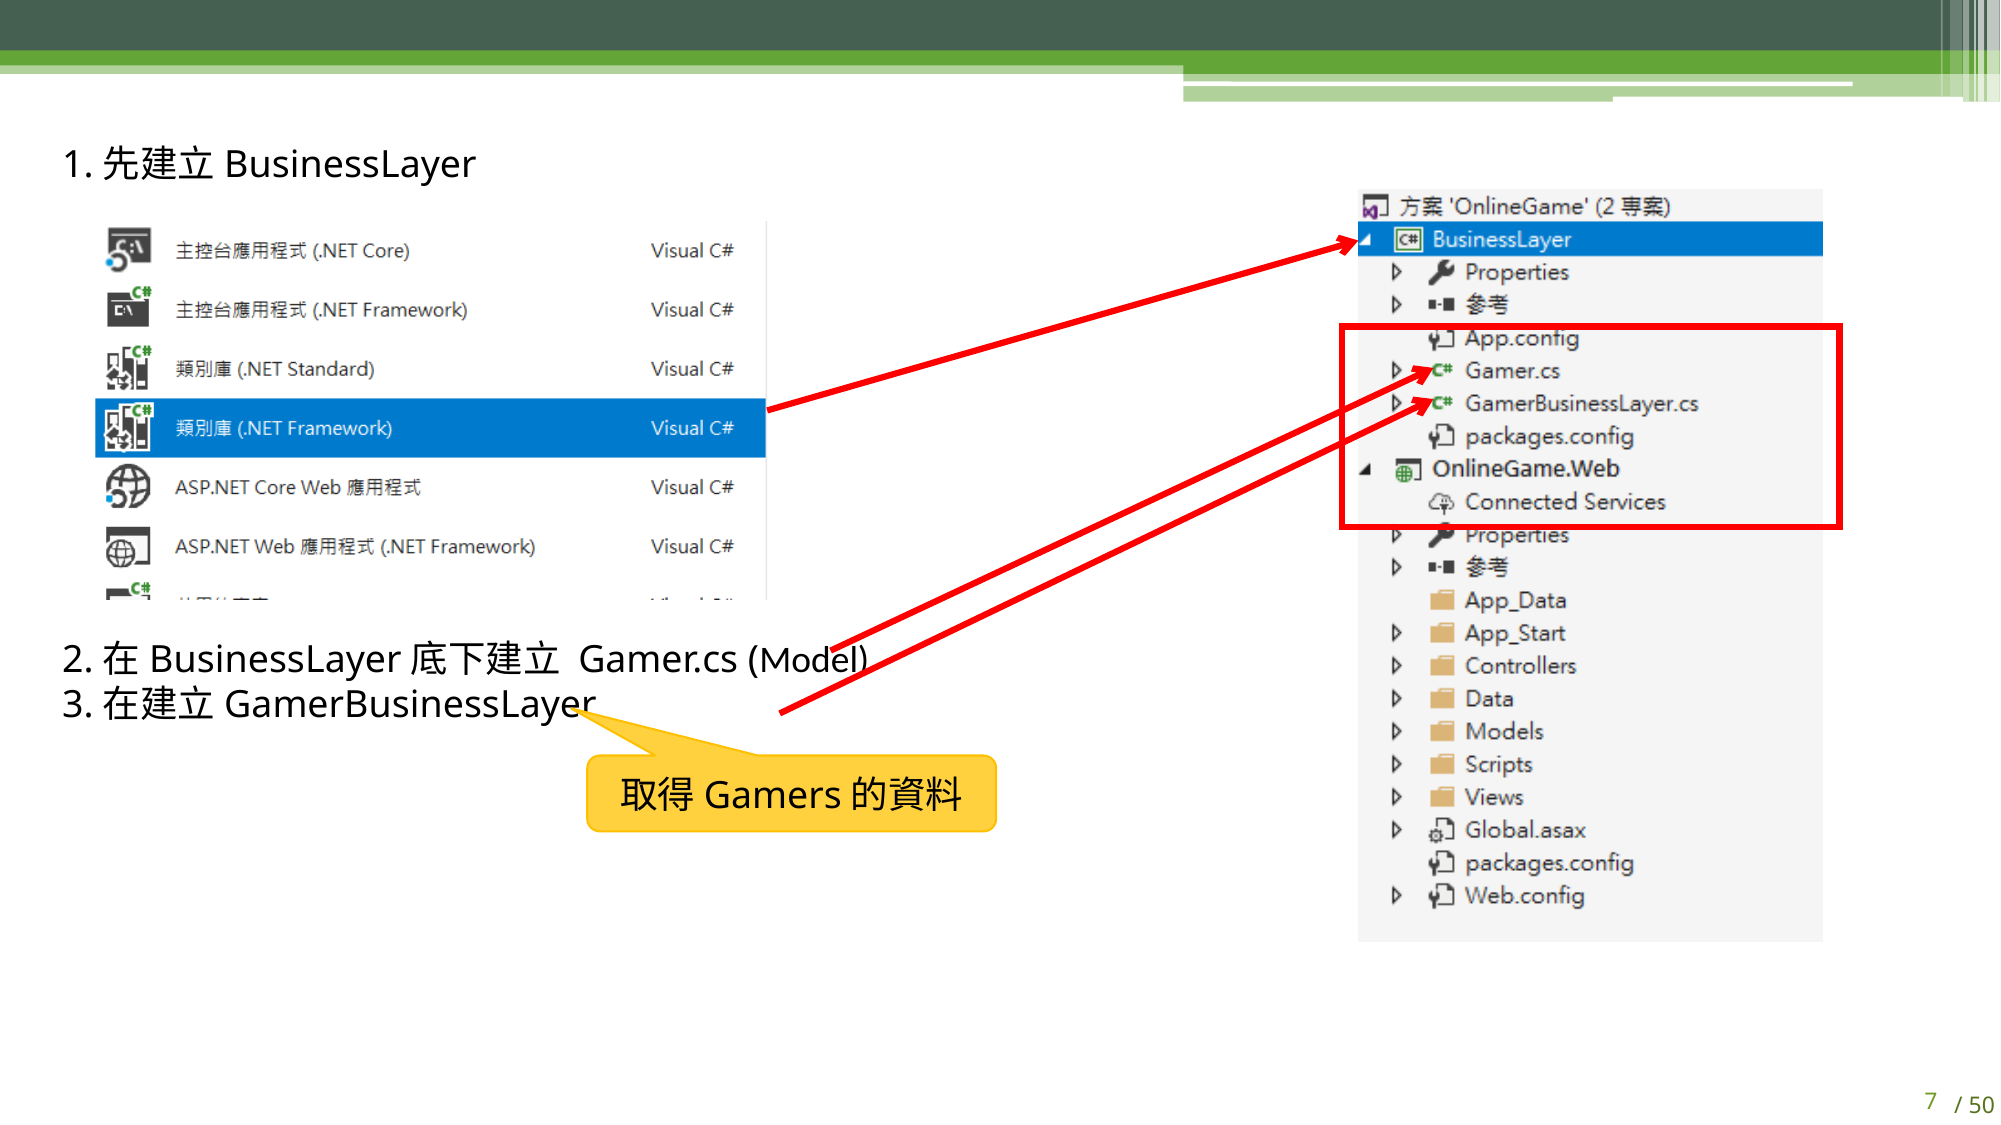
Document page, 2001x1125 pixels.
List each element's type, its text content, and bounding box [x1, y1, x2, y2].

text_box 1.先建立BusinessLayer 2.在BusinessLayer底下建立 Gamer.cs (Model) 3.在建立GamerBusinessLayer [47, 132, 942, 733]
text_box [779, 398, 1434, 714]
picture [1358, 189, 1823, 942]
slide_number 6 [1785, 1065, 1953, 1125]
text_box 取得Gamers的資料 [570, 707, 998, 833]
picture [95, 221, 768, 600]
footer / 50 [1919, 1083, 2000, 1124]
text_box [767, 240, 1359, 411]
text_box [830, 367, 1434, 398]
text_box [1823, 325, 1841, 528]
